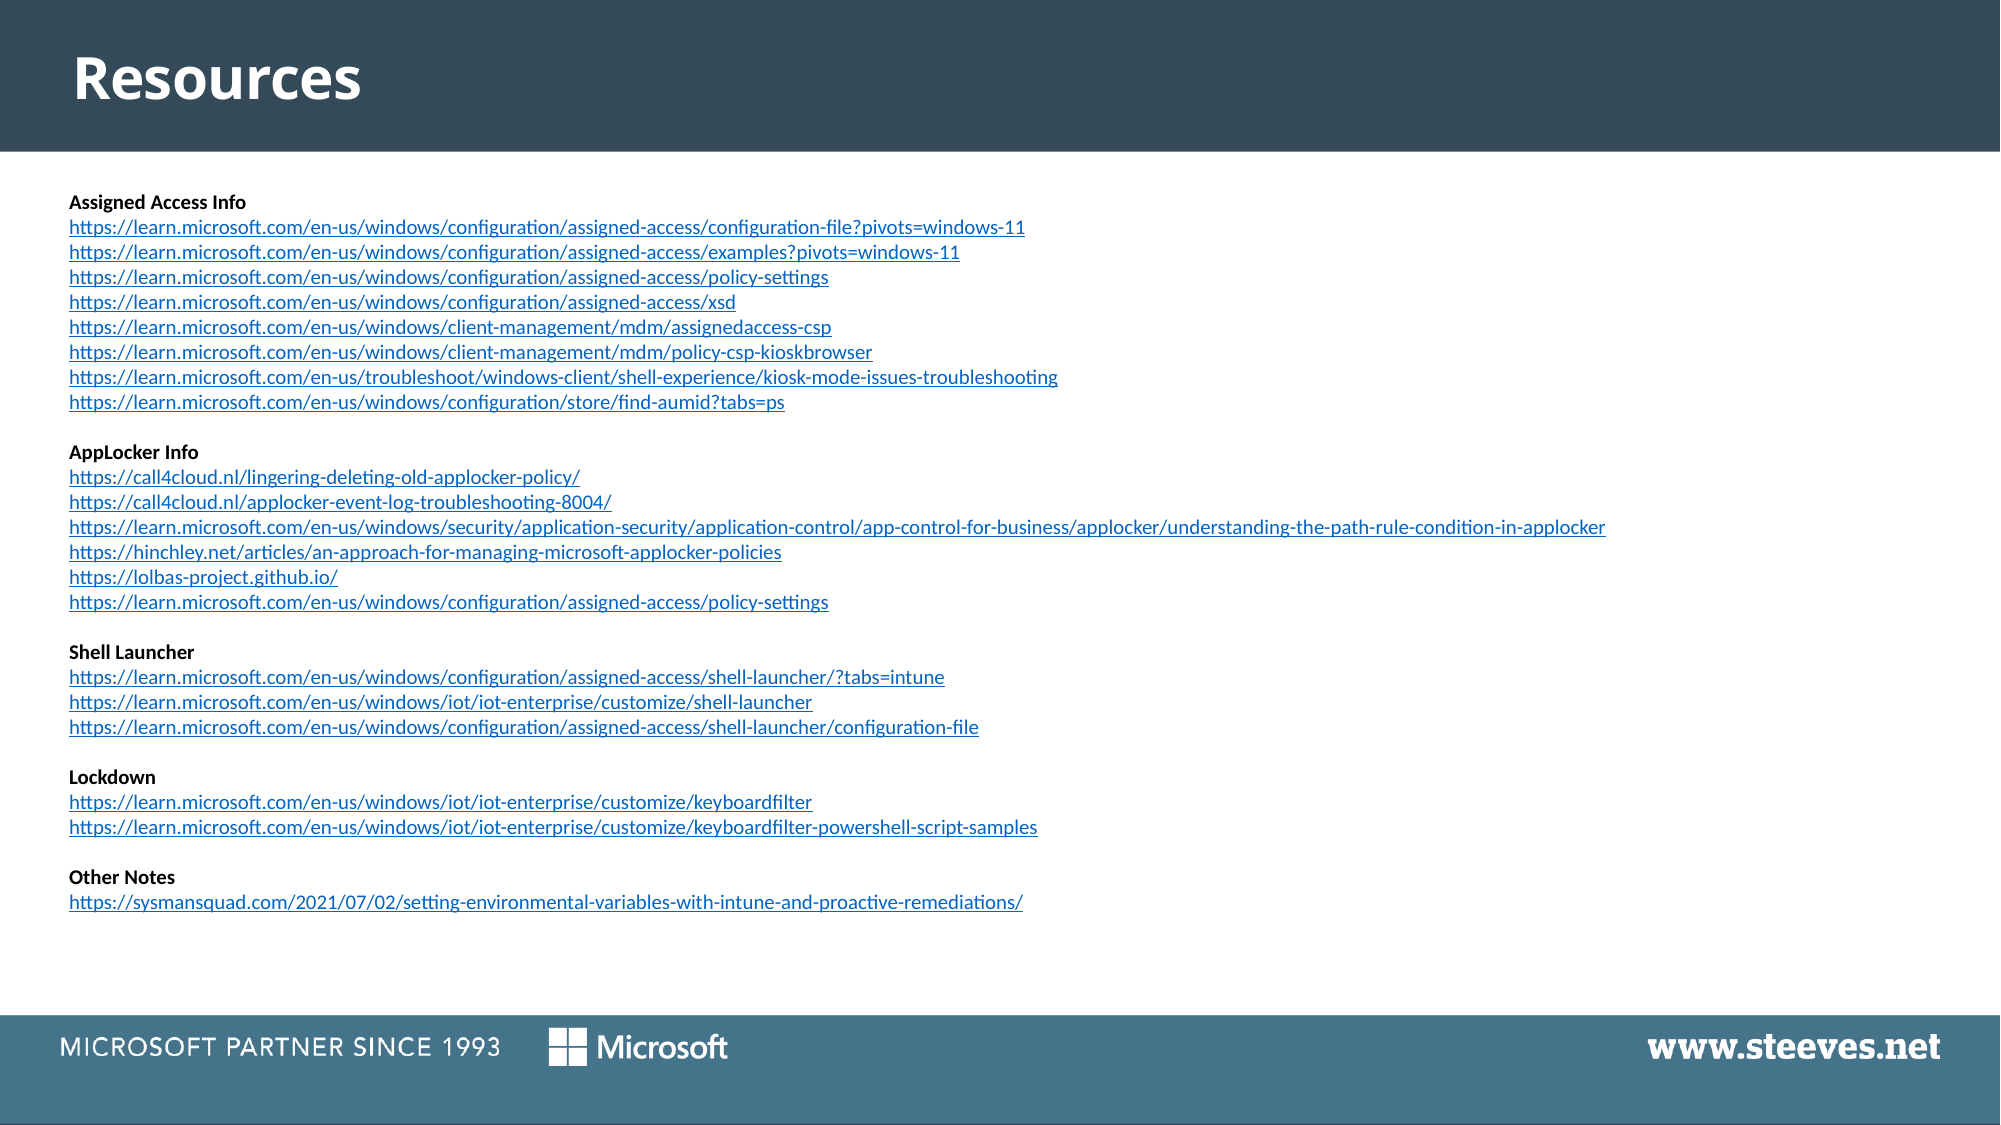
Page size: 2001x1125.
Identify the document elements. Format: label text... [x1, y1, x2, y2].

text_box [61, 1037, 499, 1056]
text_box Easy Quick Setup [0, 151, 2000, 1015]
text_box [1647, 1034, 1940, 1059]
text_box [548, 1027, 728, 1066]
text_box Assigned Access Info https://learn.microsoft.com/en-us/windows/configuration/assigned-access/configuration-file?pivots=windows-11 https://learn.microsoft.com/en-us/windows/configuration/assigned-access/examples?pivots=windows-11 https://learn.microsoft.com/en-us/windows/configuration/assigned-access/policy-settings https://learn.microsoft.com/en-us/windows/configuration/assigned-access/xsd https://learn.microsoft.com/en-us/windows/client-management/mdm/assignedaccess-csp https://learn.microsoft.com/en-us/windows/client-management/mdm/policy-csp-kioskbrowser https://learn.microsoft.com/en-us/troubleshoot/windows-client/shell-experience/kiosk-mode-issues-troubleshooting https://learn.microsoft.com/en-us/windows/configuration/store/find-aumid?tabs=ps AppLocker Info https://call4cloud.nl/lingering-deleting-old-applocker-policy/ https://call4cloud.nl/applocker-event-log-troubleshooting-8004/ https://learn.microsoft.com/en-us/windows/security/application-security/application-control/app-control-for-business/applocker/understanding-the-path-rule-condition-in-applocker https://hinchley.net/articles/an-approach-for-managing-microsoft-applocker-policies https://lolbas-project.github.io/ https://learn.microsoft.com/en-us/windows/configuration/assigned-access/policy-settings Shell Launcher https://learn.microsoft.com/en-us/windows/configuration/assigned-access/shell-launcher/?tabs=intune https://learn.microsoft.com/en-us/windows/iot/iot-enterprise/customize/shell-launcher https://learn.microsoft.com/en-us/windows/configuration/assigned-access/shell-launcher/configuration-file Lockdown https://learn.microsoft.com/en-us/windows/iot/iot-enterprise/customize/keyboardfilter https://learn.microsoft.com/en-us/windows/iot/iot-enterprise/customize/keyboardfilter-powershell-script-samples Other Notes https://sysmansquad.com/2021/07/02/setting-environmental-variables-with-intune-and-proactive-remediations/ [54, 156, 1622, 946]
text_box Resources [70, 39, 1893, 112]
text_box [0, 1015, 2000, 1124]
